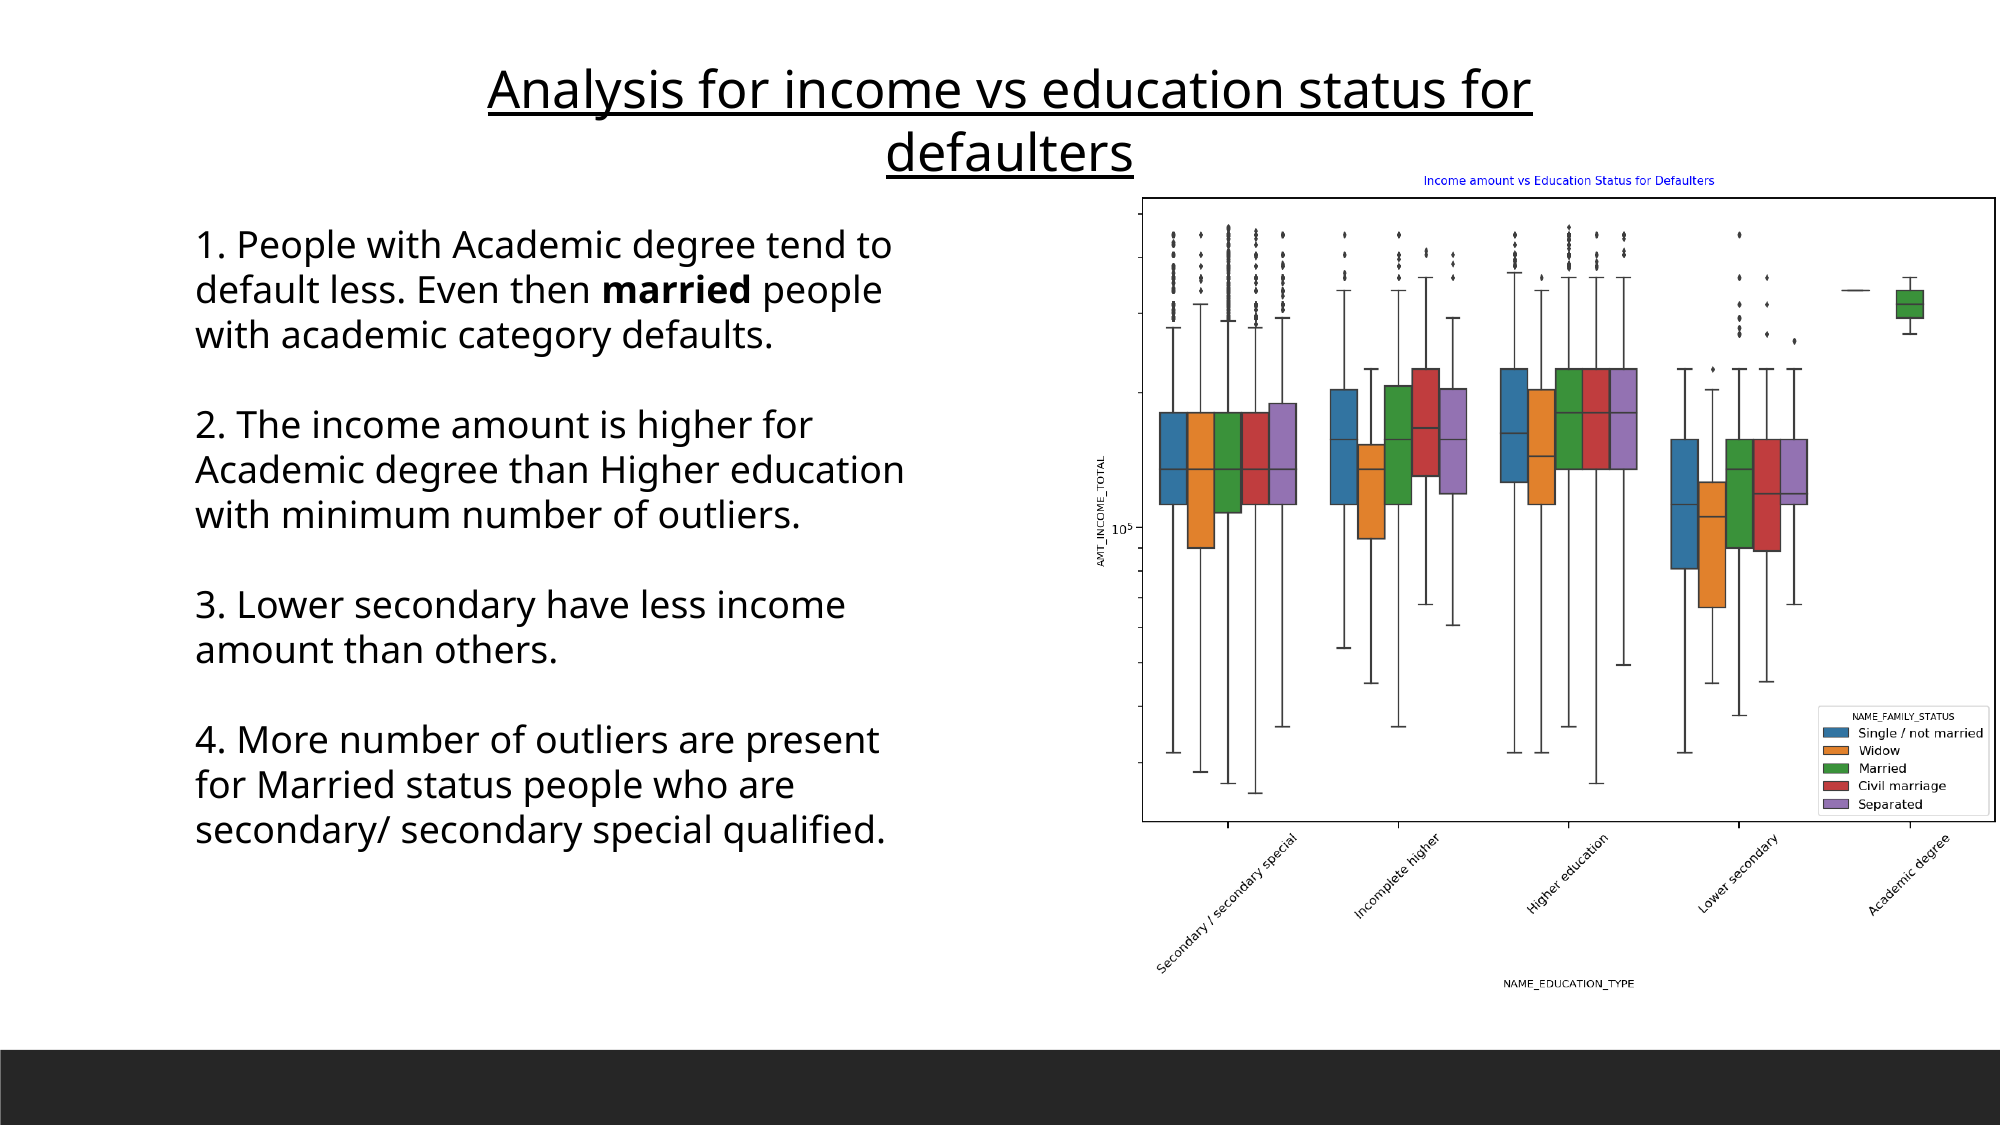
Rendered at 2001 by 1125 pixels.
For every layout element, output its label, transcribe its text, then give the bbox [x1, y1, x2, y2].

text_box 1. People with Academic degree tend to default less. Even then married people with academic category defaults. 2. The income amount is higher for Academic degree than Higher education with minimum number of outliers. 3. Lower secondary have less income amount than others. 4. More number of outliers are present for Married status people who are secondary/ secondary special qualified. [180, 213, 931, 858]
picture [1091, 170, 2000, 995]
text_box Analysis for income vs education status for defaulters [363, 49, 1658, 189]
